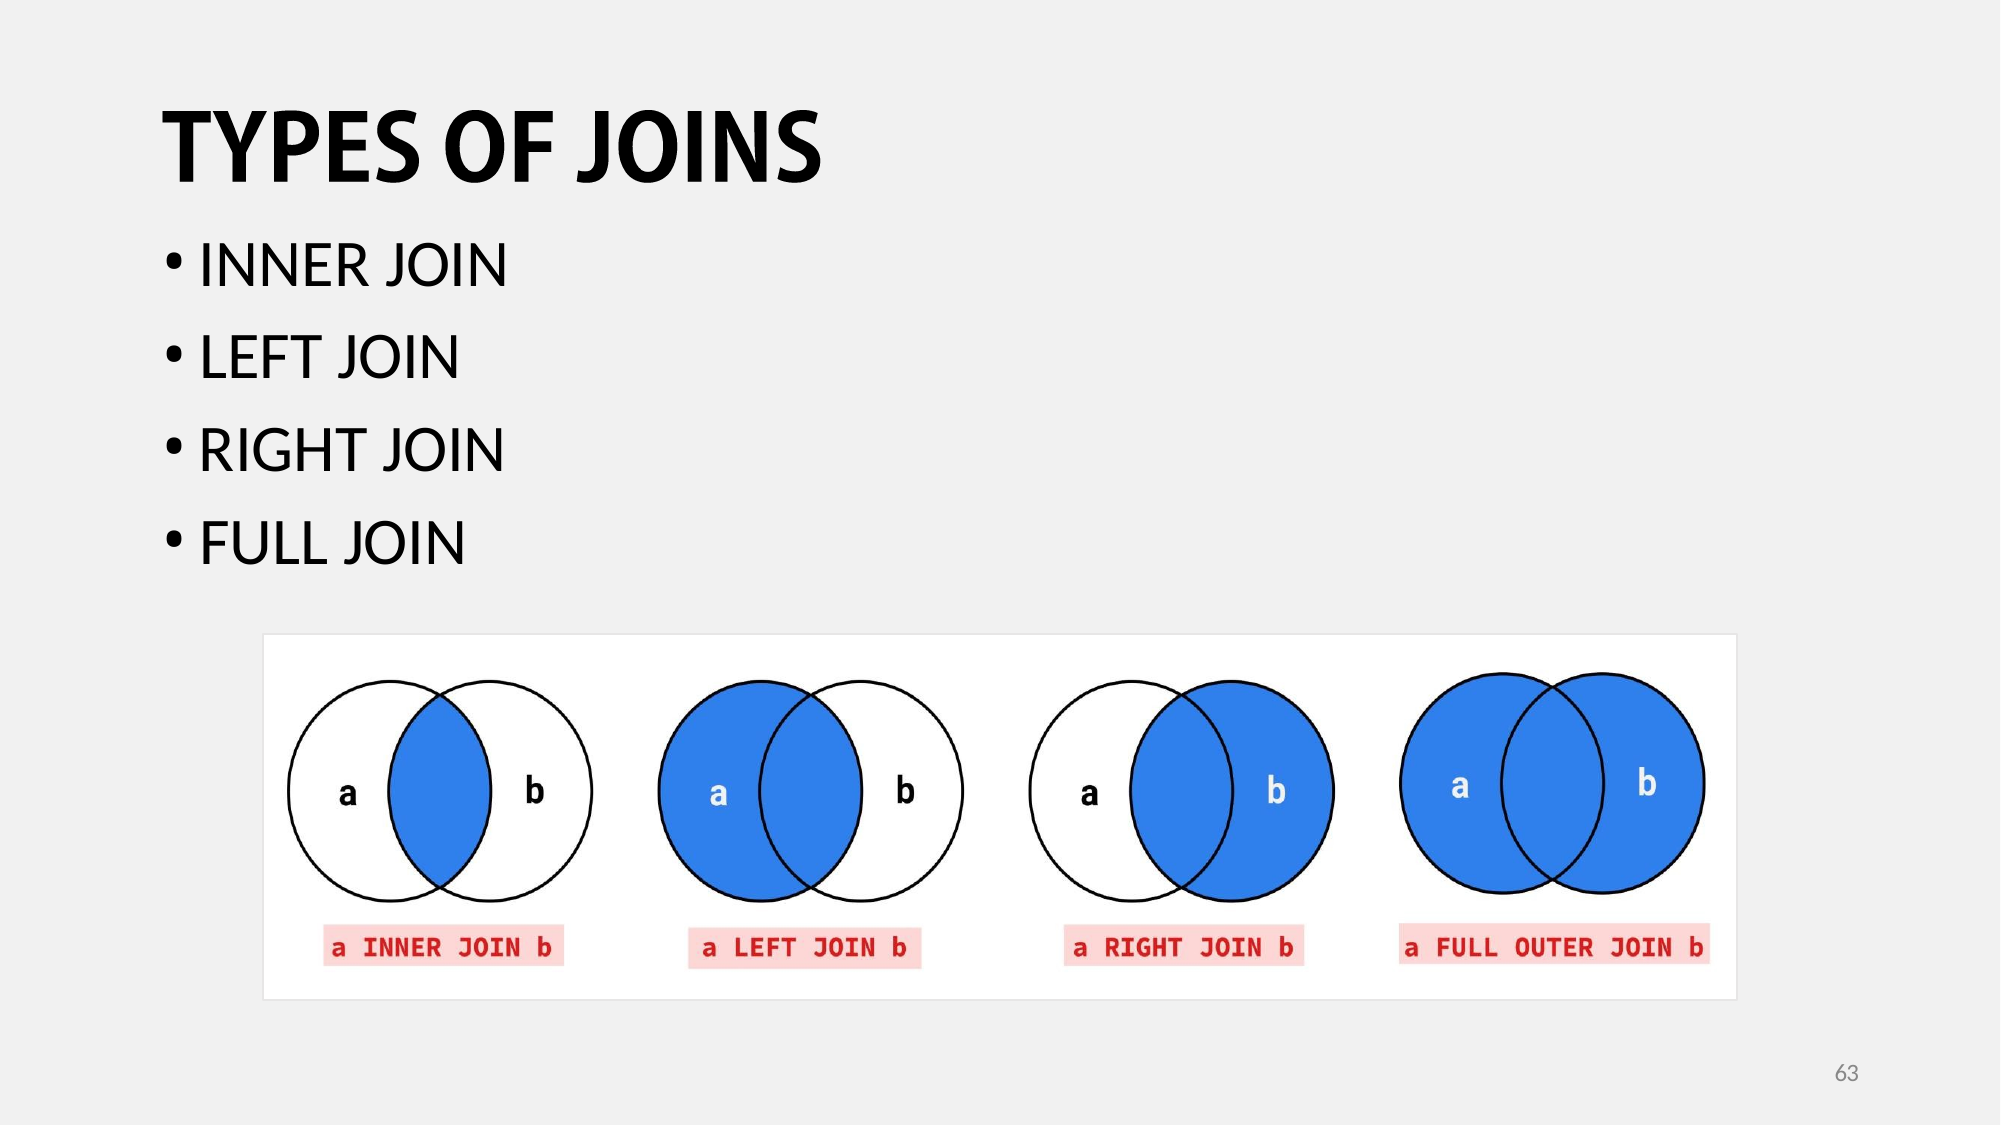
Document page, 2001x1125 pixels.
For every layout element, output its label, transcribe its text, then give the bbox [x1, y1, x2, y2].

slide_number 63 [1802, 1060, 1875, 1100]
text_box INNER JOIN LEFT JOIN RIGHT JOIN FULL JOIN [159, 214, 514, 578]
picture [161, 92, 871, 209]
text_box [261, 632, 1739, 1002]
